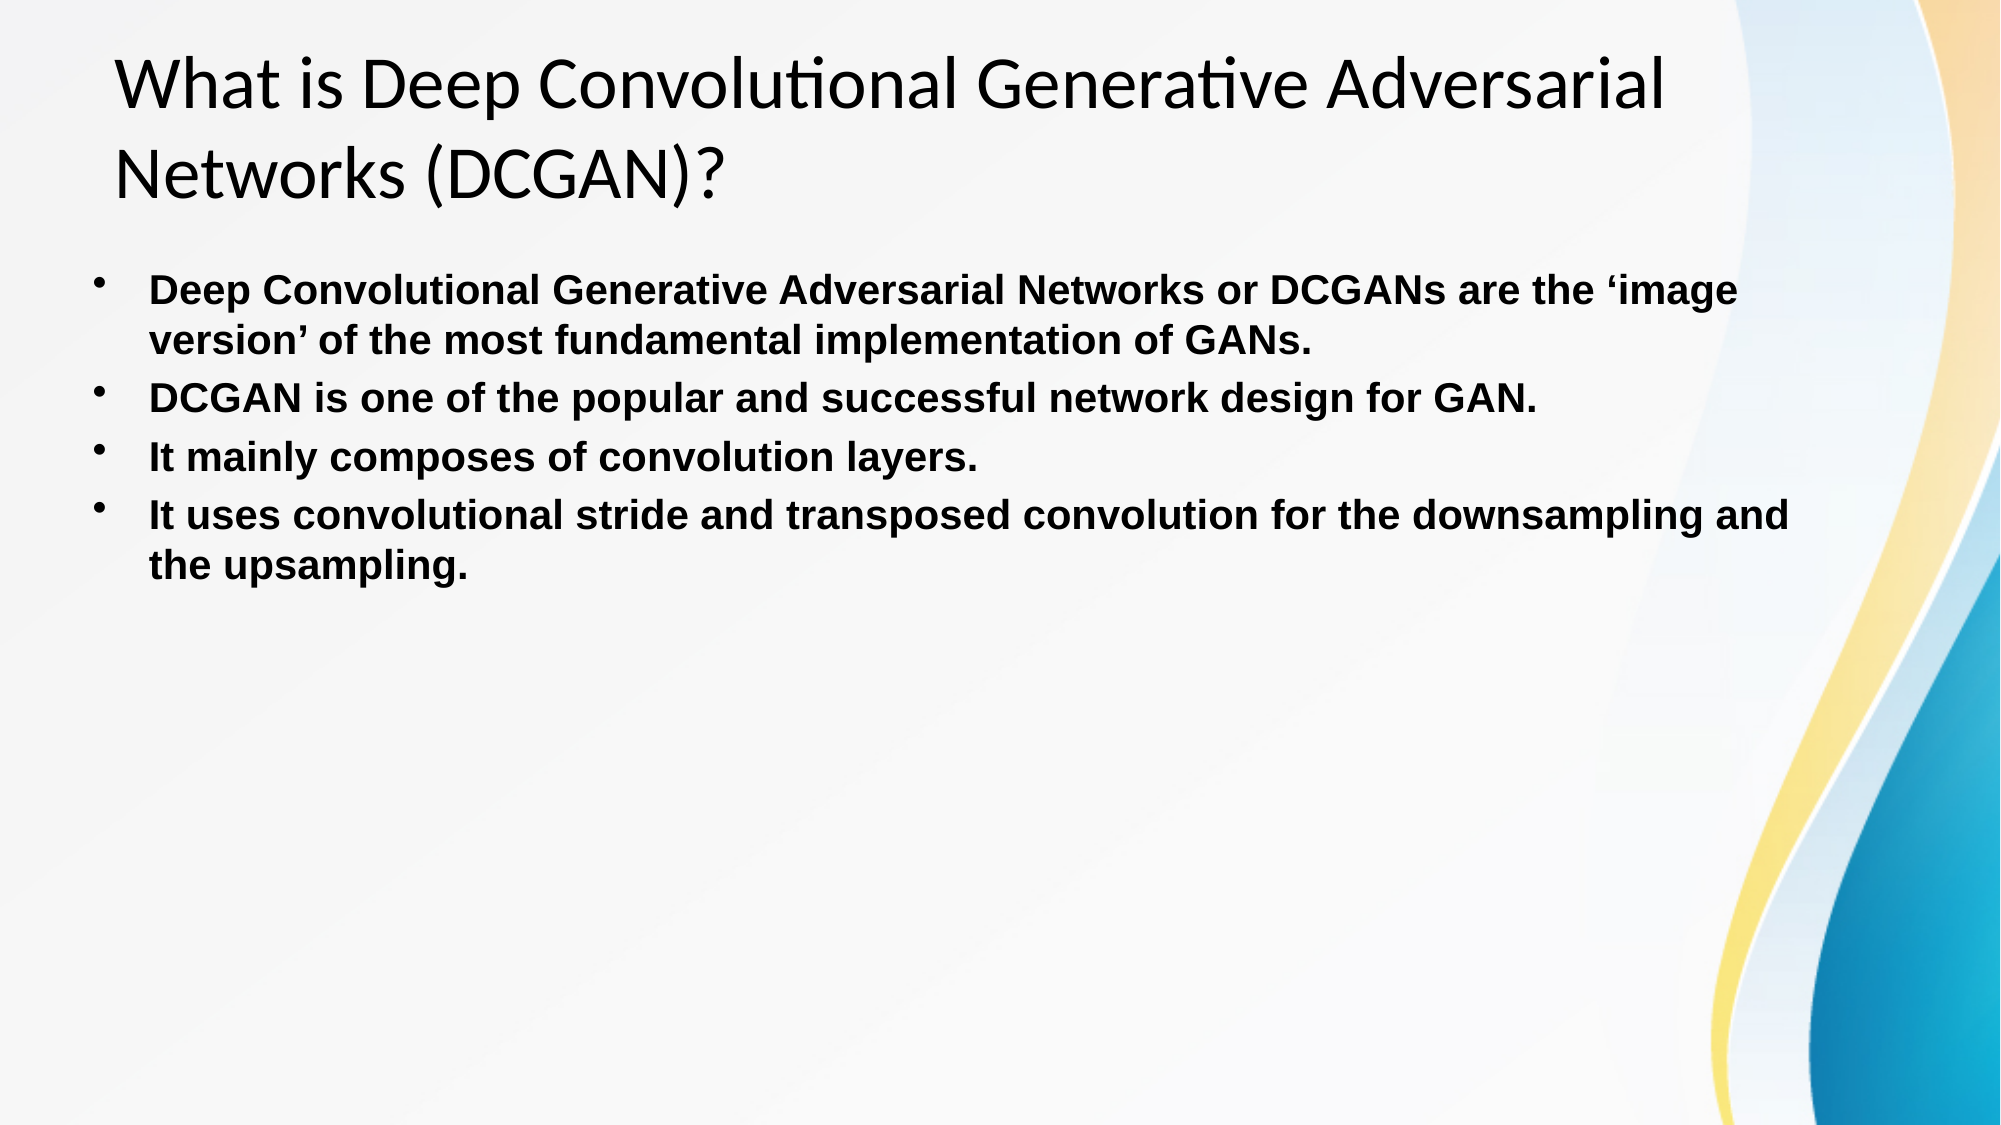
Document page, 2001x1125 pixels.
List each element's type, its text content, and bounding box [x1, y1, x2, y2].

title What is Deep Convolutional Generative Adversarial Networks (DCGAN)? [99, 30, 1901, 217]
picture [0, 0, 2001, 1125]
text_box Deep Convolutional Generative Adversarial Networks or DCGANs are the ‘image version’ of the most fundamental implementation of GANs. DCGAN is one of the popular and successful network design for GAN. It mainly composes of convolution layers. It uses convolutional stride and transposed convolution for the downsampling and the upsampling. [77, 255, 1878, 1068]
